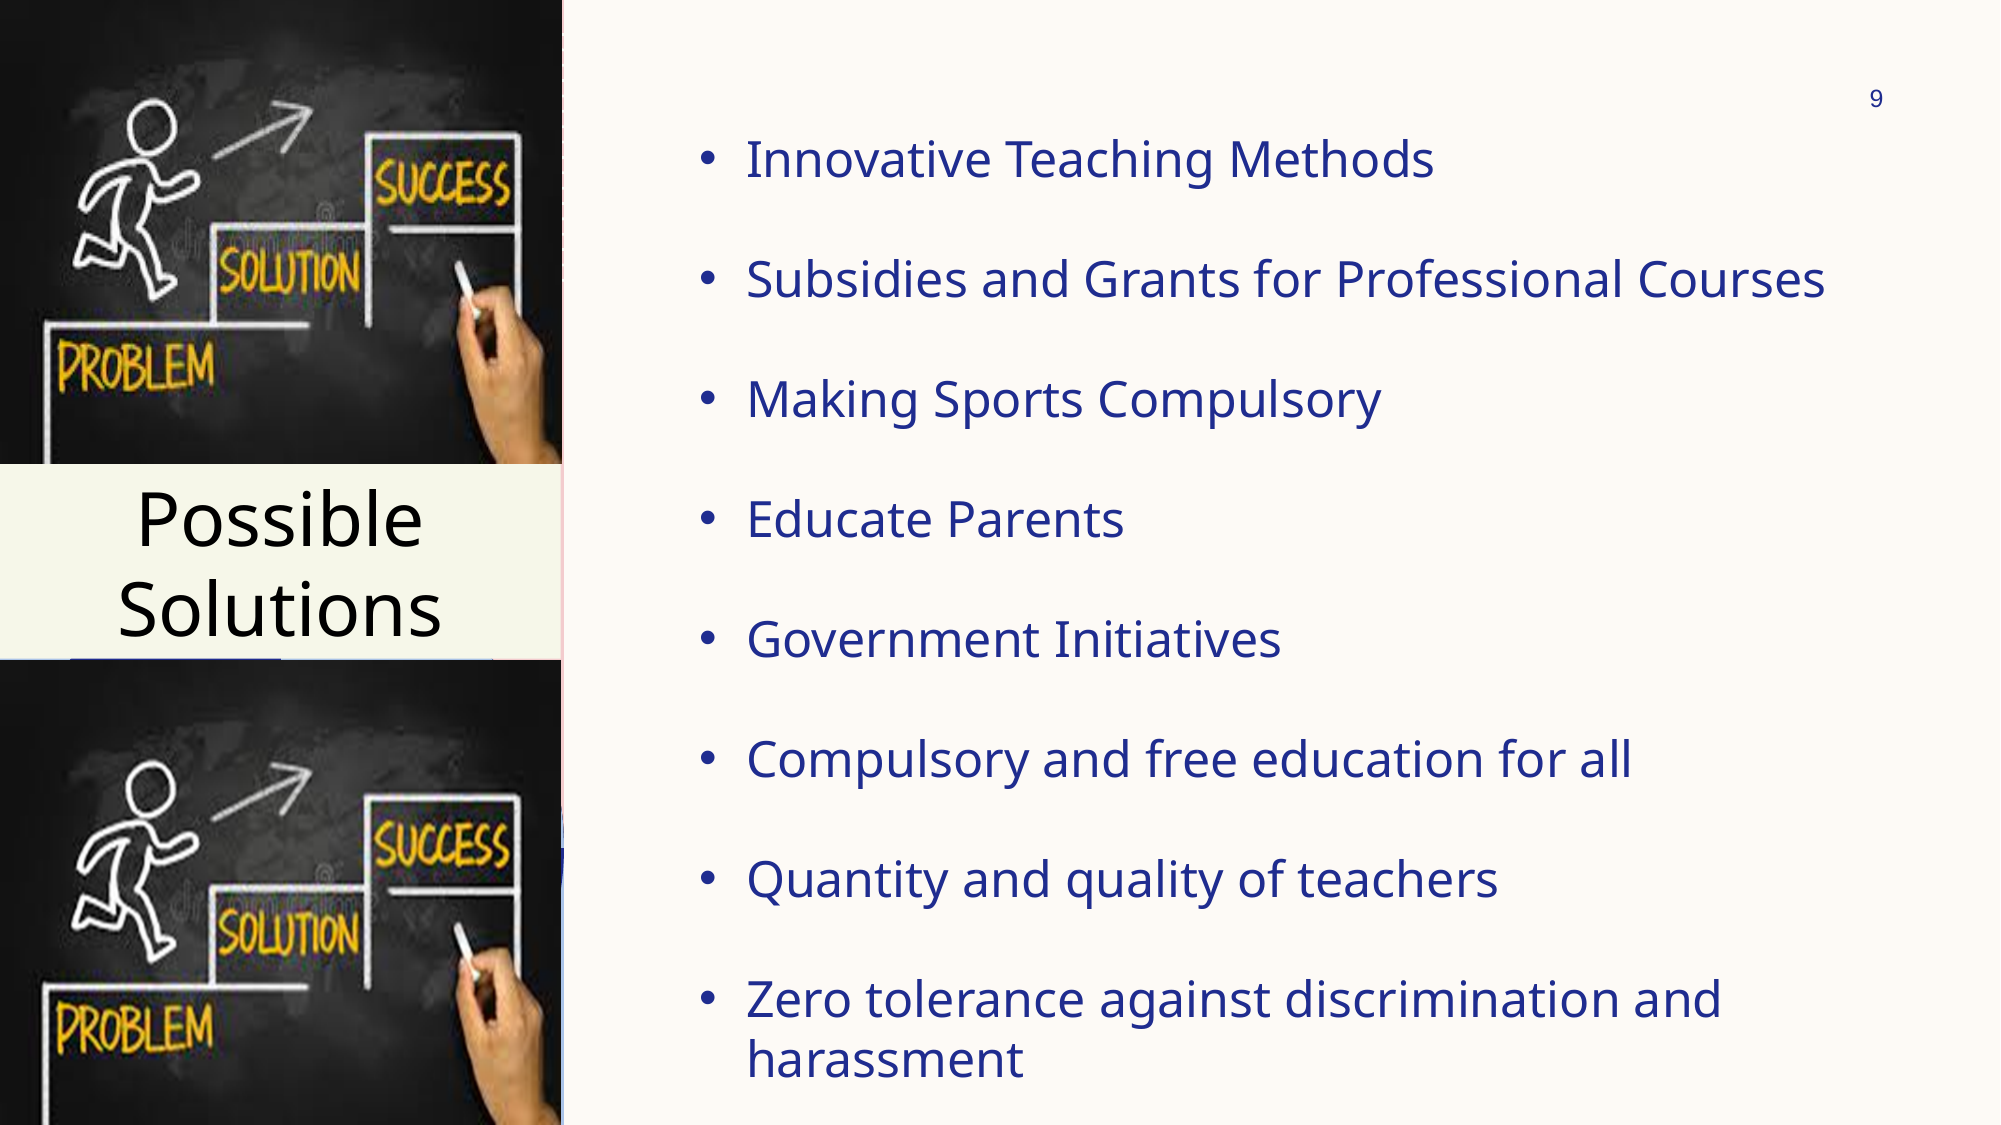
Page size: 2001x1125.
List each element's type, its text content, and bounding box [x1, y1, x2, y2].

text_box Innovative Teaching Methods Subsidies and Grants for Professional Courses Making Sports Compulsory Educate Parents Government Initiatives Compulsory and free education for all Quantity and quality of teachers Zero tolerance against discrimination and harassment [684, 119, 1904, 1095]
text_box Possible Solutions [0, 464, 561, 659]
slide_number 9 [1795, 75, 1958, 120]
picture [0, 0, 564, 1125]
